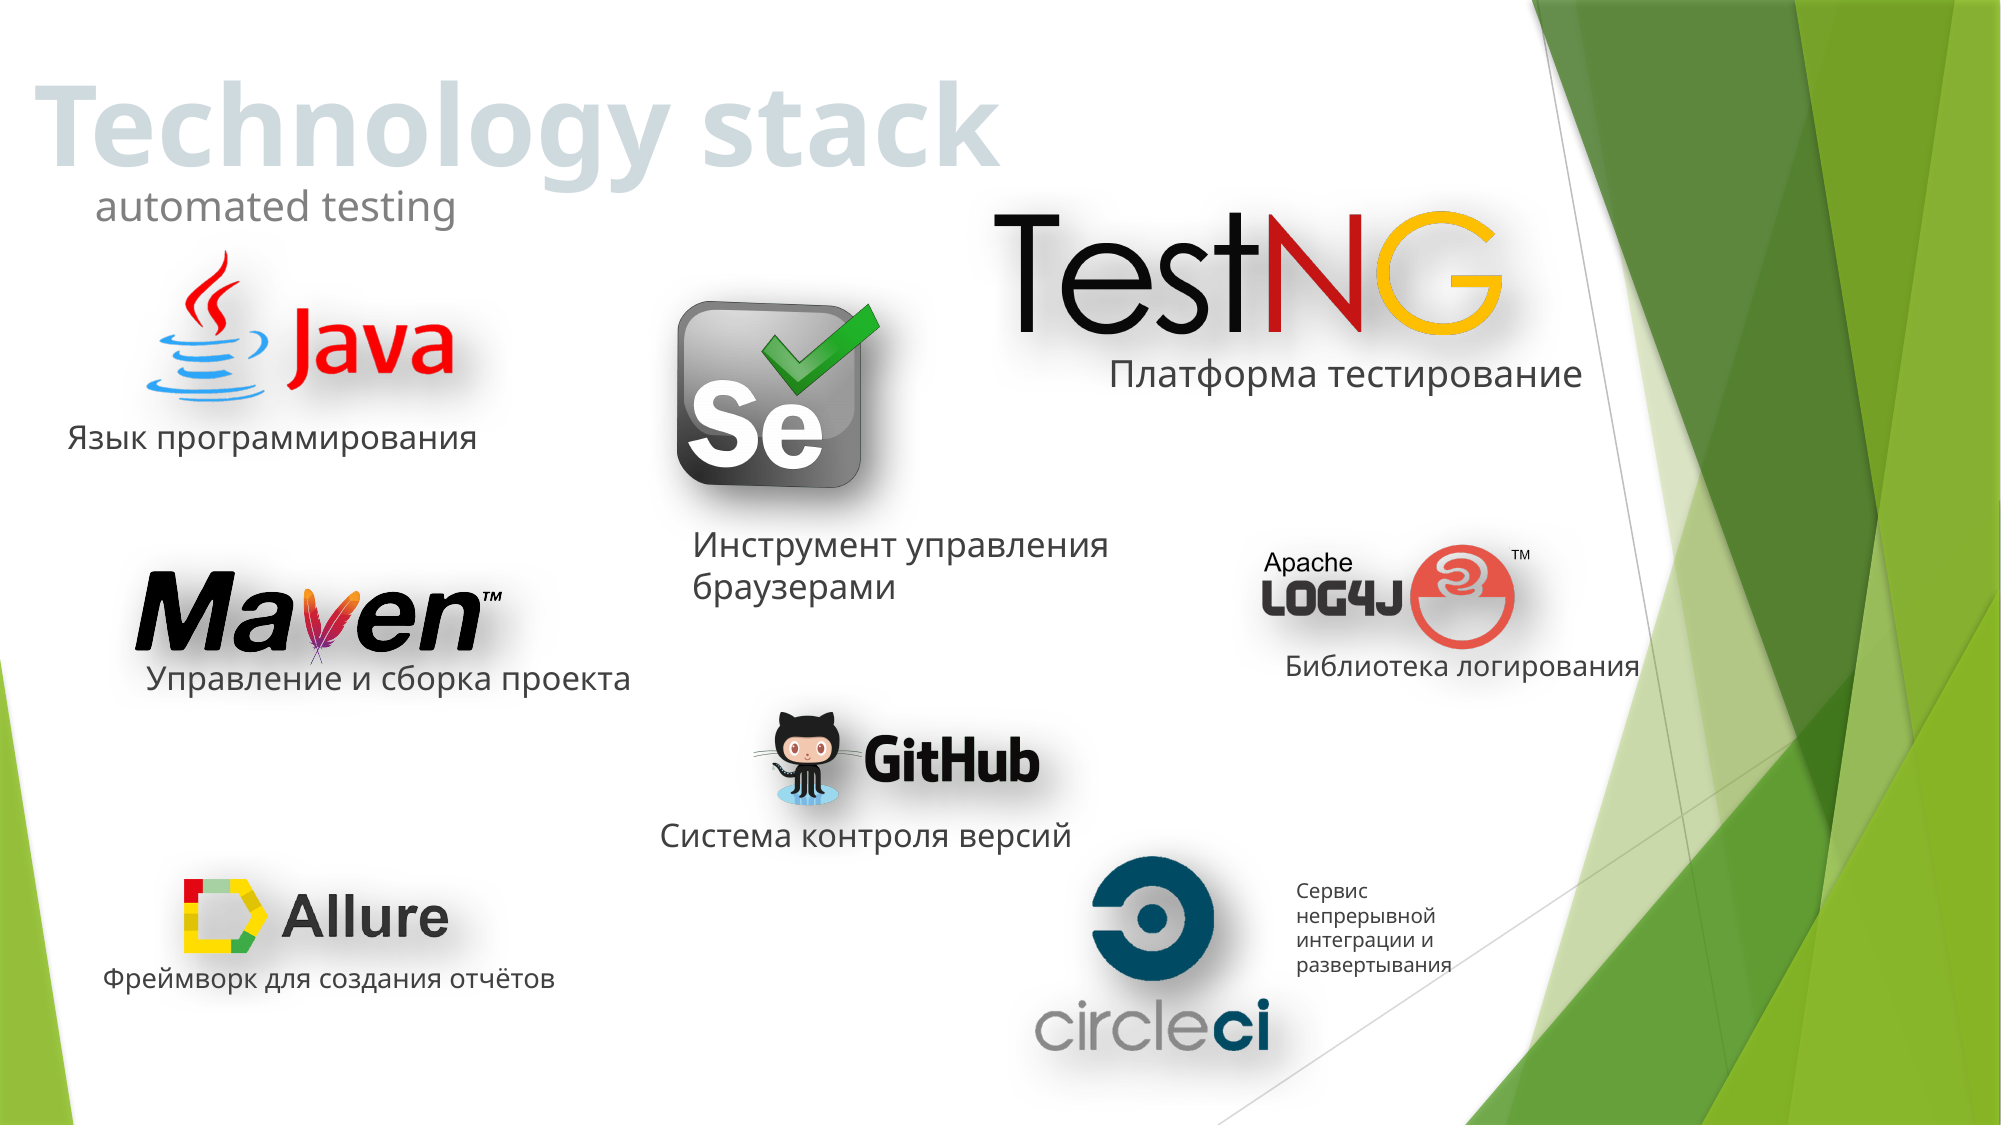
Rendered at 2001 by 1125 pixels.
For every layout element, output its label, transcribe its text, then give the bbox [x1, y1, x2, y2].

picture [750, 710, 1042, 808]
text_box Управление и сборка проекта [131, 650, 678, 713]
picture [994, 210, 1503, 336]
text_box Фреймворк для создания отчётов [87, 953, 634, 1017]
picture [183, 824, 624, 1004]
text_box Язык программирования [52, 409, 500, 473]
text_box Библиотека логирования [1269, 640, 1659, 694]
text_box Инструмент управления браузерами [677, 514, 1131, 624]
picture [676, 300, 880, 489]
text_box Система контроля версий [1042, 807, 1092, 854]
picture [125, 232, 483, 419]
text_box Система контроля версий [644, 807, 1030, 871]
picture [1257, 541, 1541, 651]
text_box Платформа тестирование [1093, 342, 1640, 406]
text_box automated testing [79, 172, 475, 250]
text_box Сервис непрерывной интеграции и развертывания [1281, 870, 1518, 986]
text_box Technology stack [18, 46, 1017, 197]
picture [1034, 856, 1269, 1052]
picture [135, 570, 503, 666]
